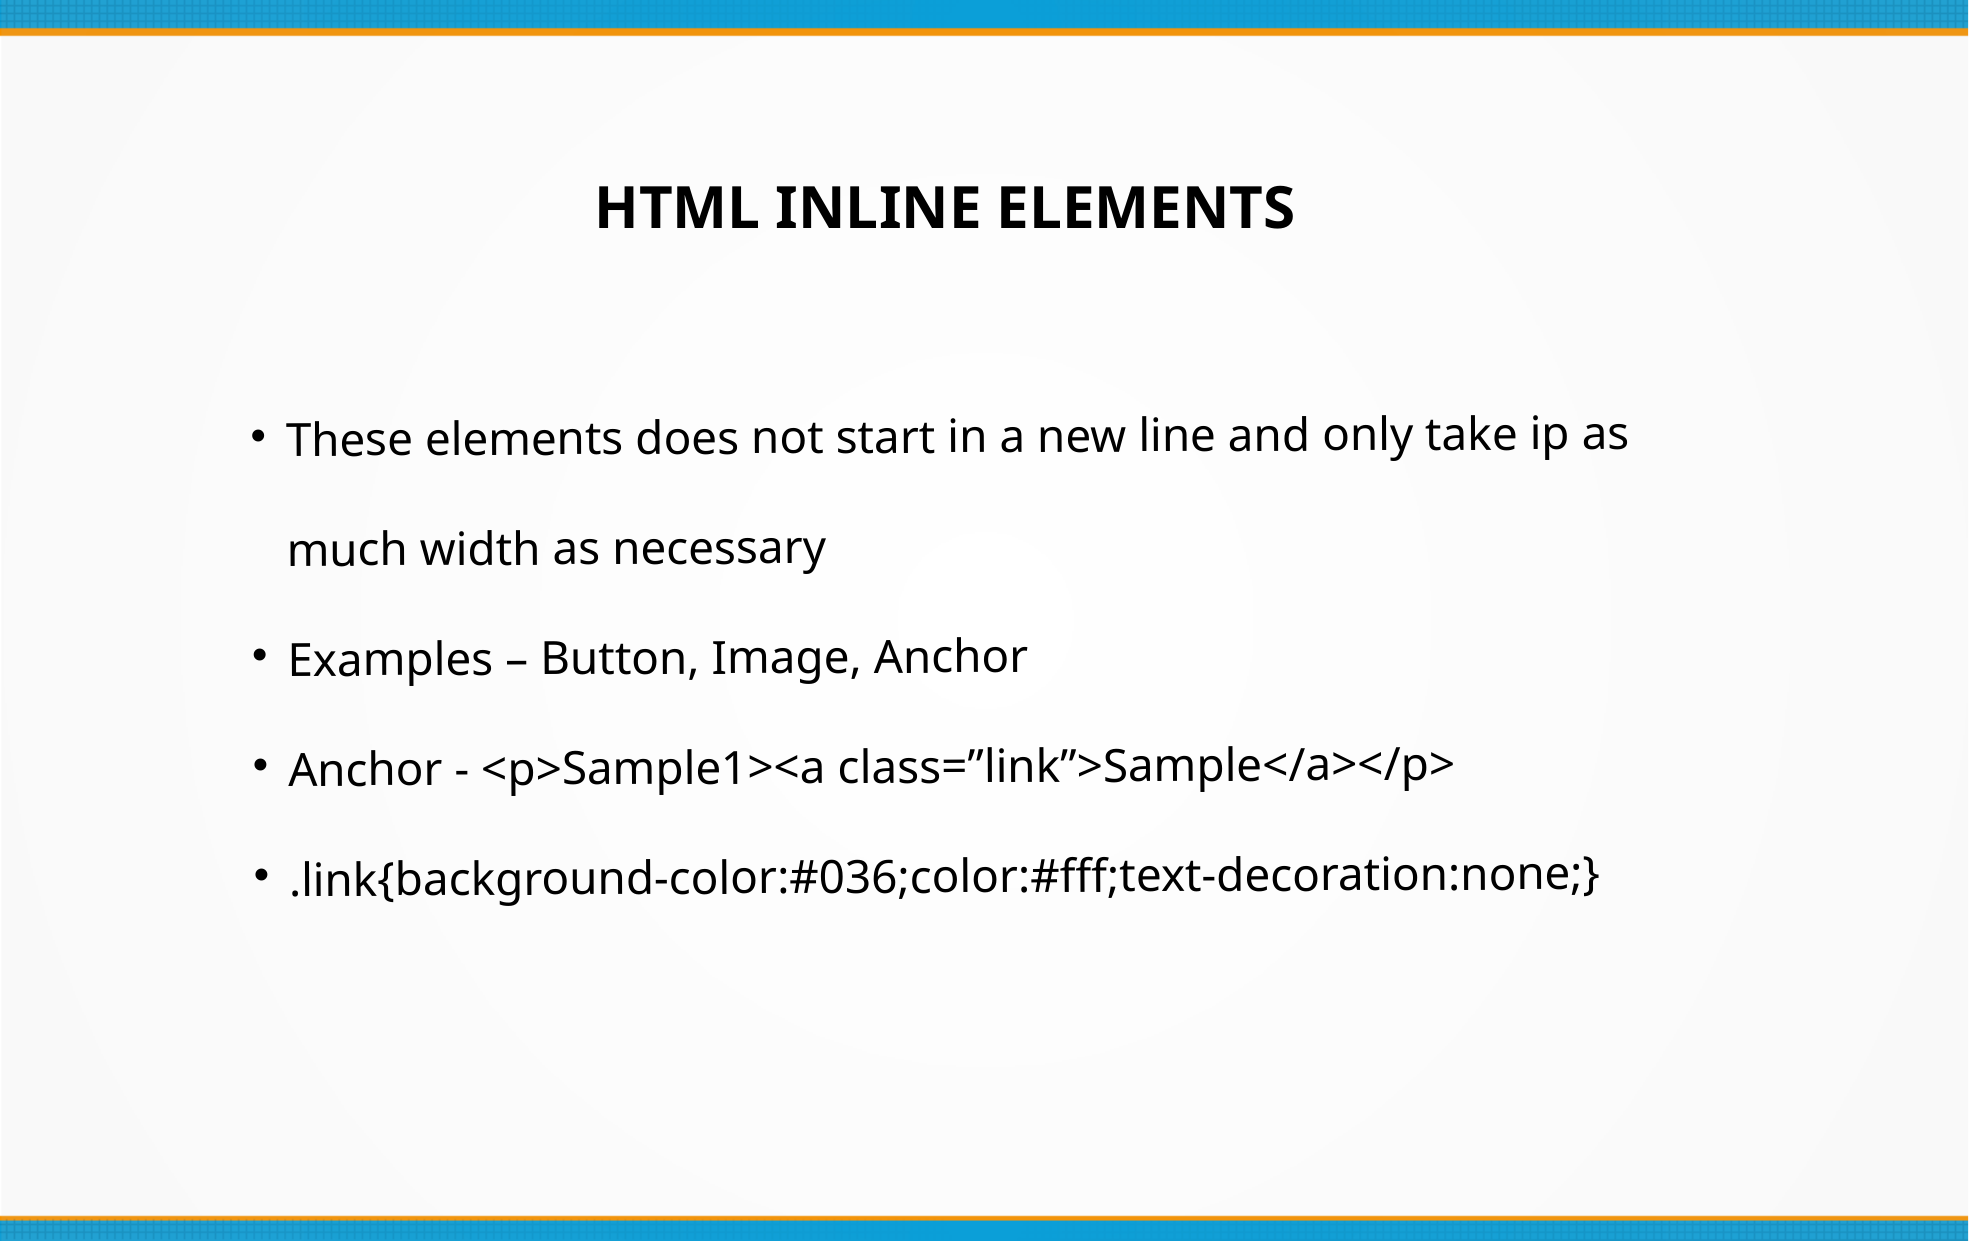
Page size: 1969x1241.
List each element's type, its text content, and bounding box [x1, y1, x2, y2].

picture [0, 0, 1969, 1241]
text_box HTML INLINE ELEMENTS [129, 165, 1760, 246]
text_box These elements does not start in a new line and only take ip as much width as necessary Examples – Button, Image, Anchor Anchor - <p>Sample1><a class=”link”>Sample</a></p> .link{background-color:#036;color:#fff;text-decoration:none;} [243, 295, 1666, 957]
